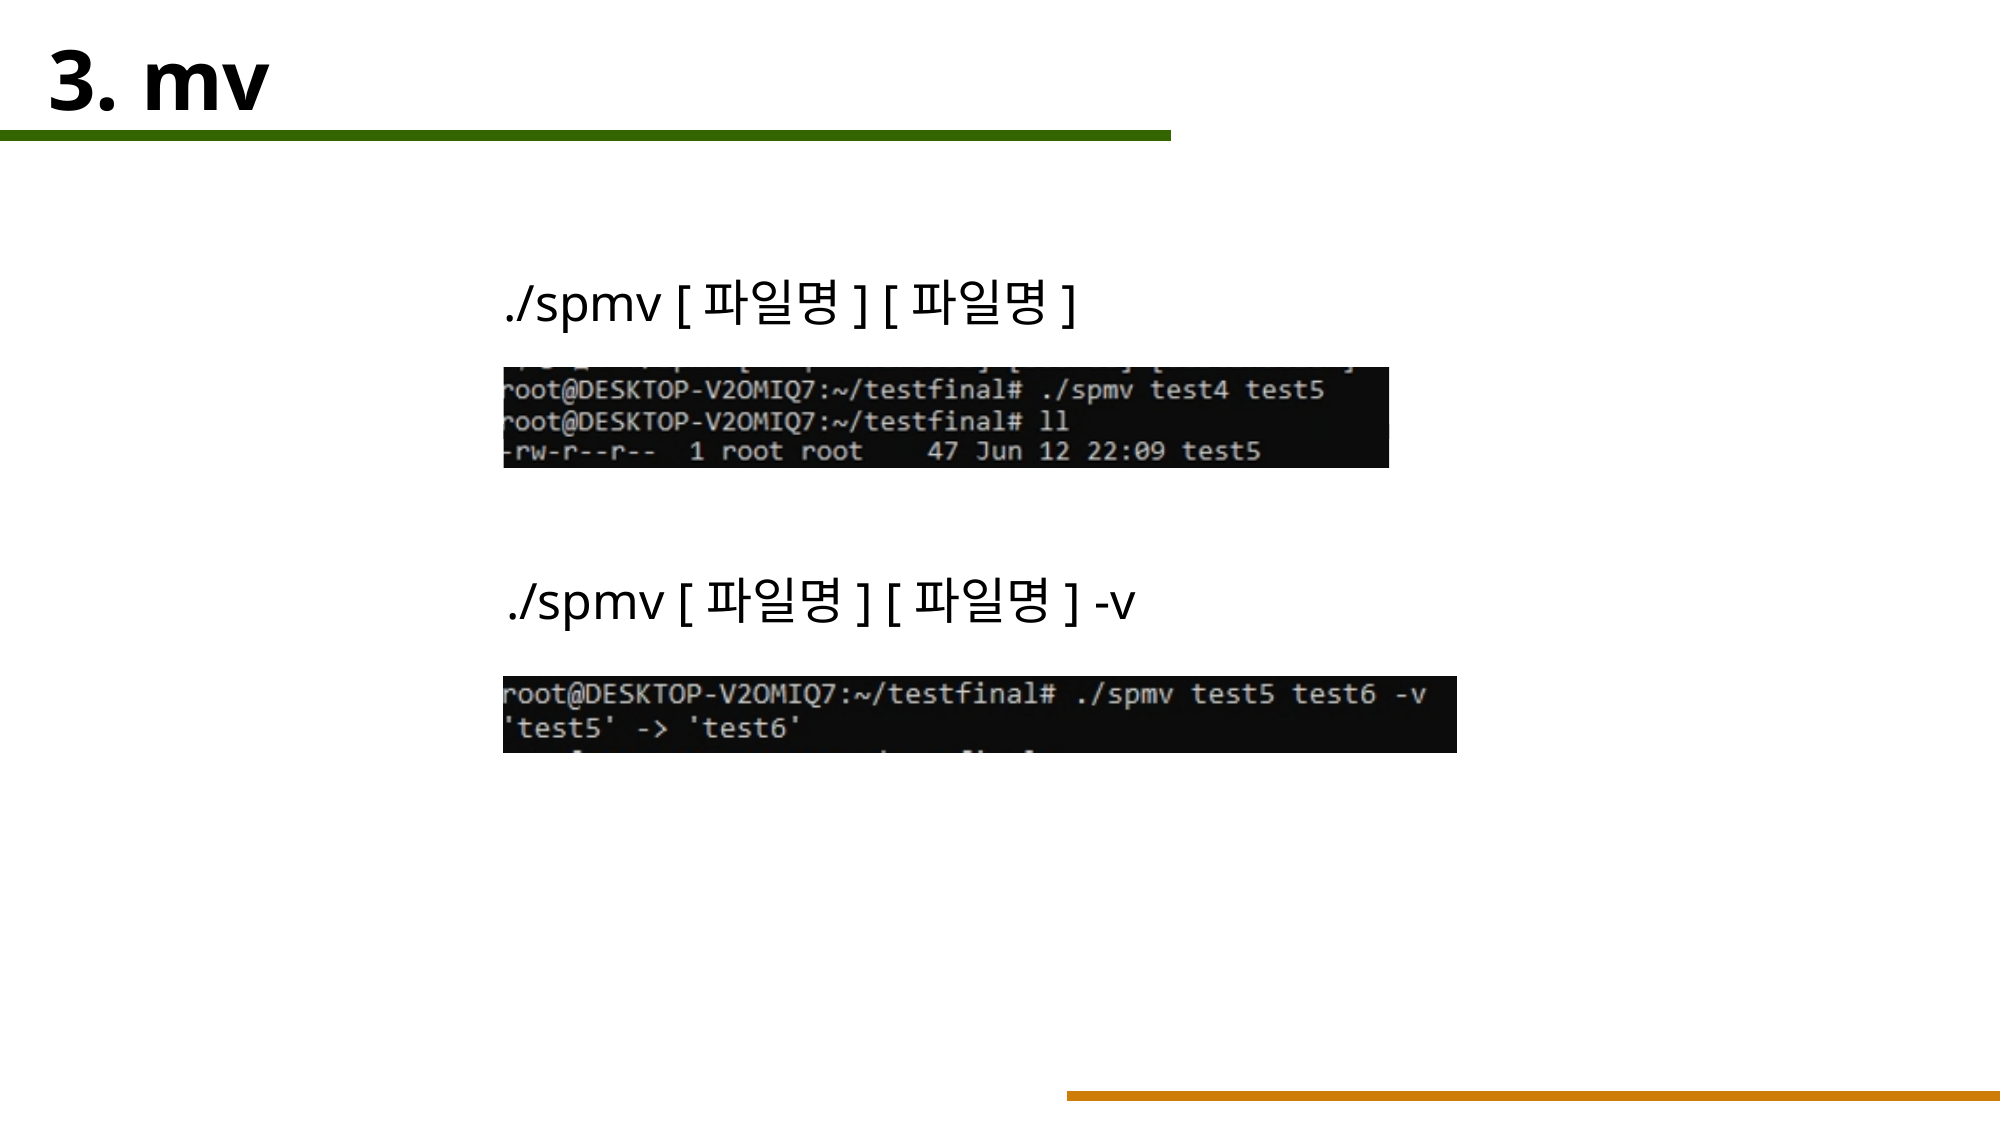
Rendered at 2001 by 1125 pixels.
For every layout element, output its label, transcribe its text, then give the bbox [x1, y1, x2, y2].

text_box ./spmv [파일명] [파일명] [488, 263, 1093, 339]
picture [503, 367, 1390, 468]
text_box ./spmv [파일명] [파일명] -v [491, 562, 1151, 638]
text_box 3. mv [33, 19, 286, 135]
picture [503, 676, 1457, 753]
